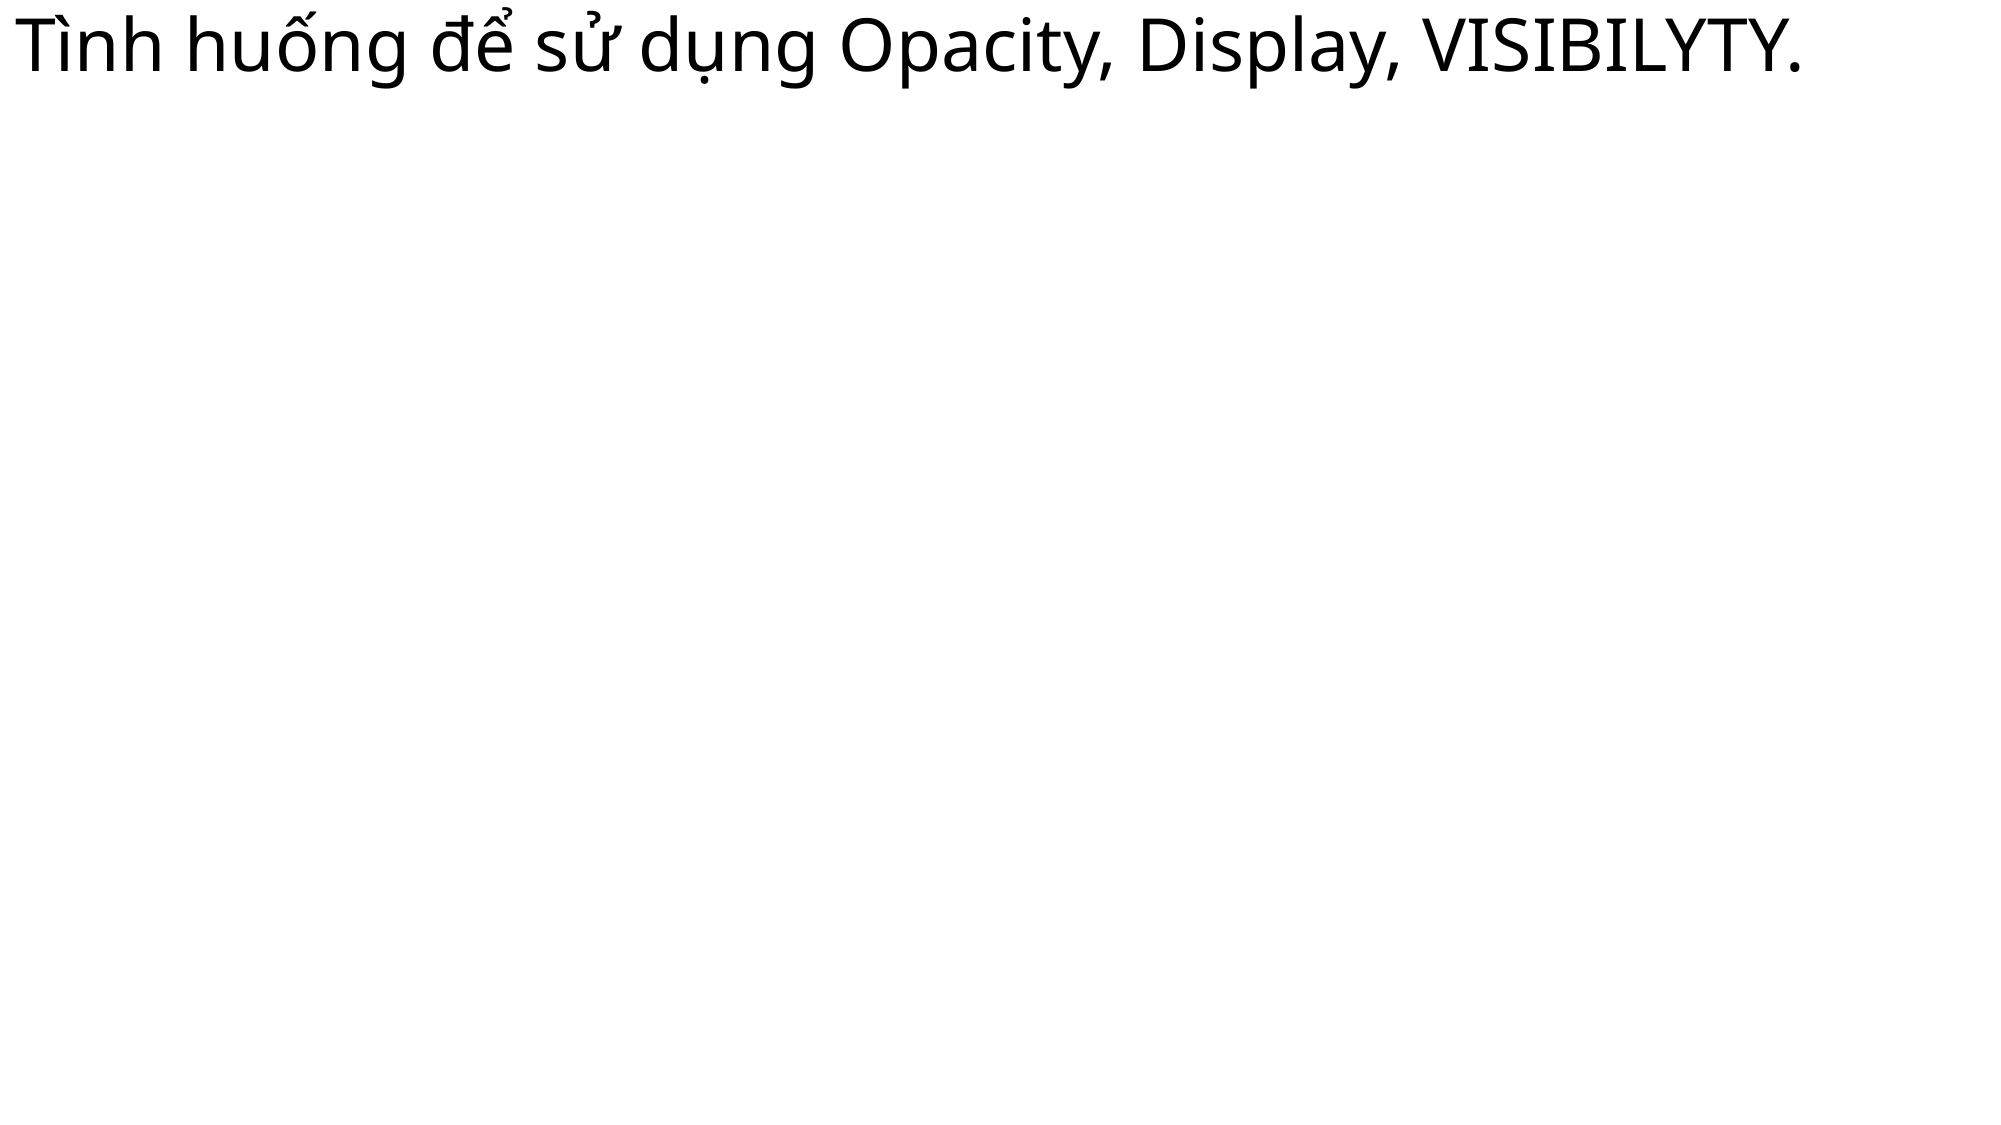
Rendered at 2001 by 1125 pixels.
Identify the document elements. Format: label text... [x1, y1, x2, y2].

title Tình huống để sử dụng Opacity, Display, VISIBILYTY. [0, 0, 2000, 97]
